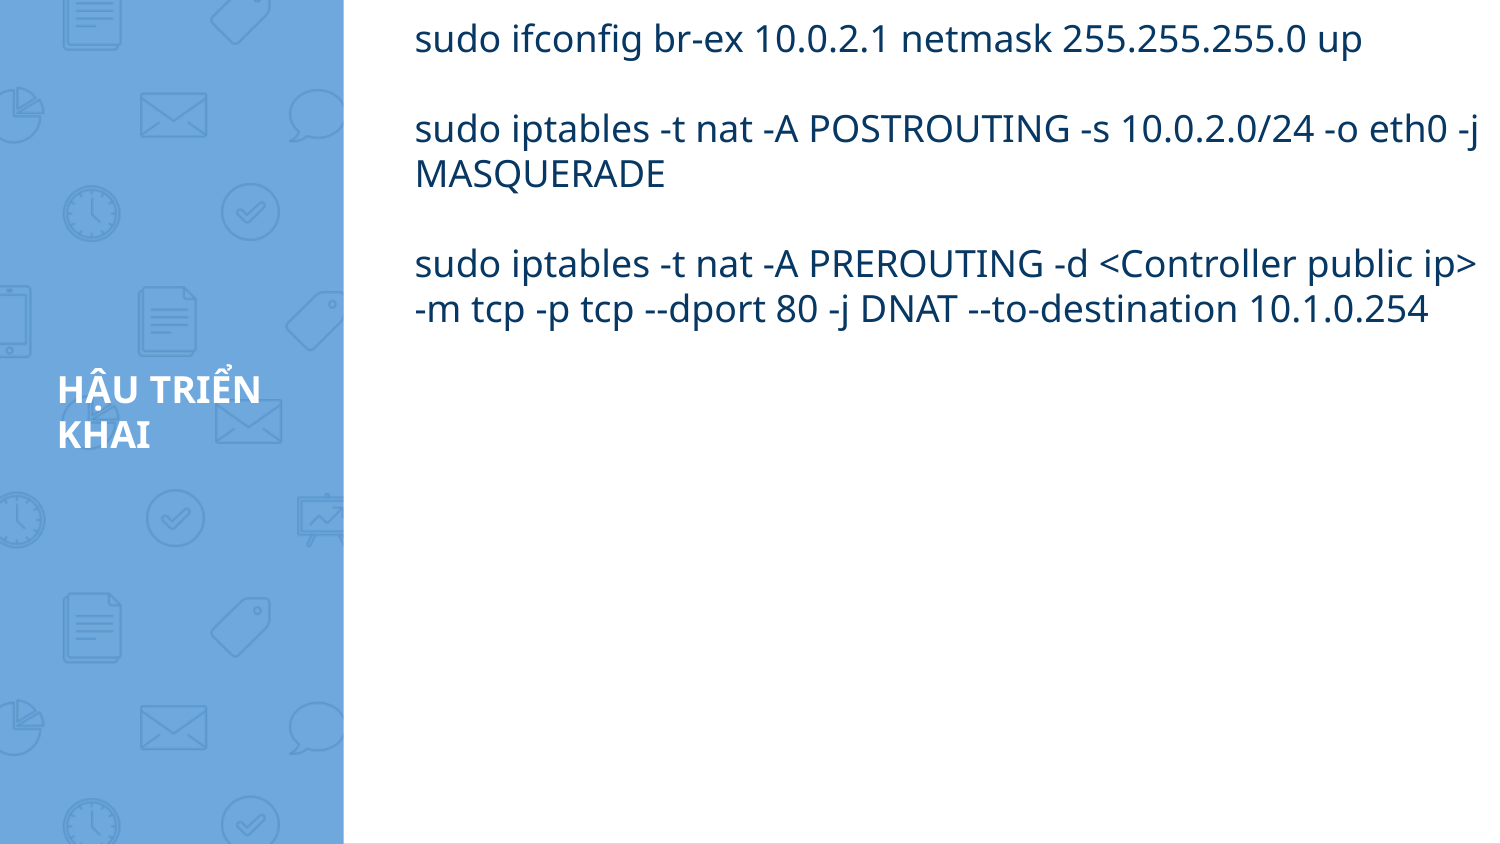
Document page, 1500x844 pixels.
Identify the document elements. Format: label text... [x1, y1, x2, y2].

title HẬU TRIỂN KHAI [41, 351, 323, 493]
list sudo ifconfig br-ex 10.0.2.1 netmask 255.255.255.0 up sudo iptables -t nat -A POSTROUTING -s 10.0.2.0/24 -o eth0 -j MASQUERADE sudo iptables -t nat -A PREROUTING -d <Controller public ip> -m tcp -p tcp --dport 80 -j DNAT --to-destination 10.1.0.254 [362, 0, 1500, 844]
